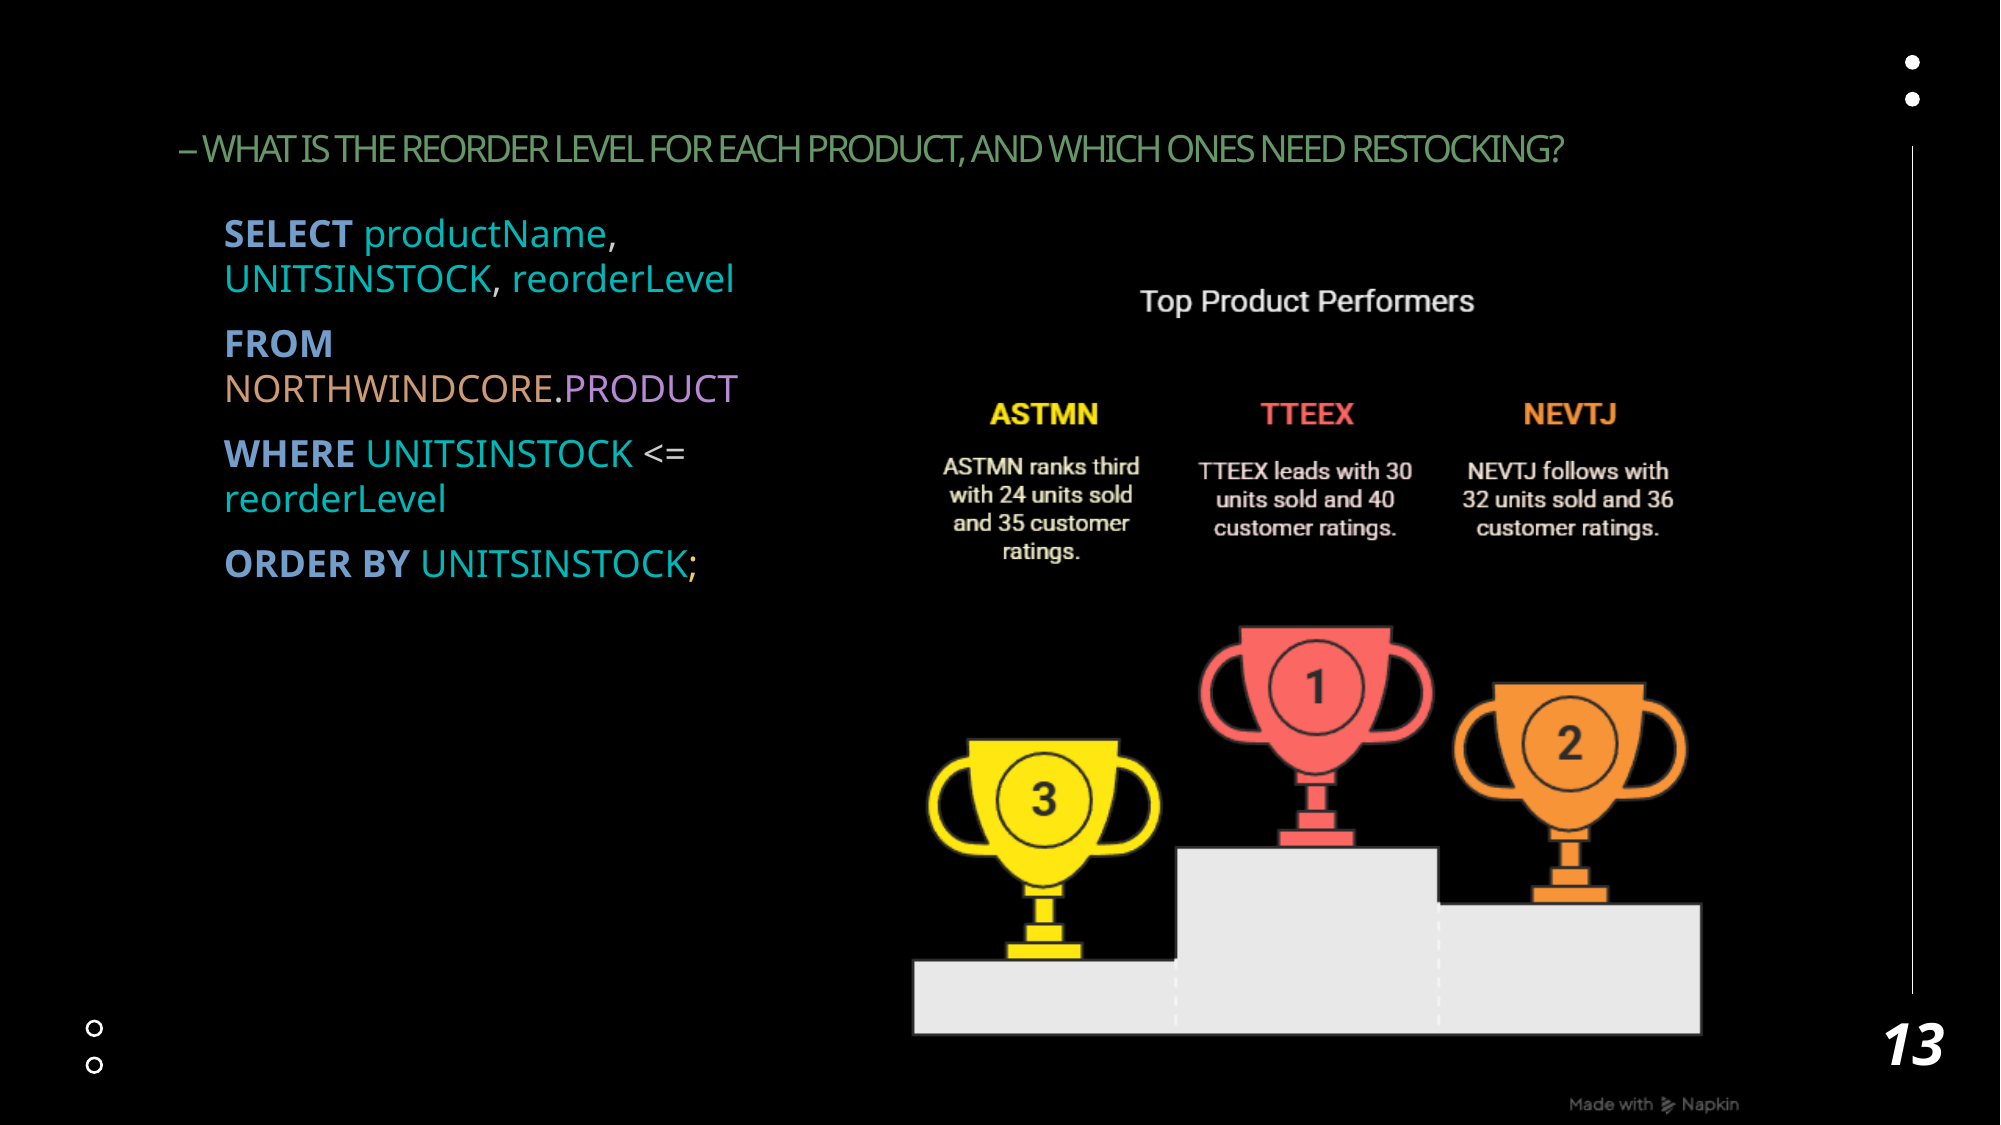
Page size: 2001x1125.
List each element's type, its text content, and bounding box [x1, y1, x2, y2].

list SELECT productName, UNITSINSTOCK, reorderLevel FROM NORTHWINDCORE.PRODUCT WHERE UNITSINSTOCK <= reorderLevel ORDER BY UNITSINSTOCK; [223, 210, 818, 505]
picture [838, 209, 1777, 1125]
slide_number 13 [1853, 1024, 1972, 1070]
title -- What is the reorder level for each product, and which ones need restocking? [177, 99, 2000, 206]
